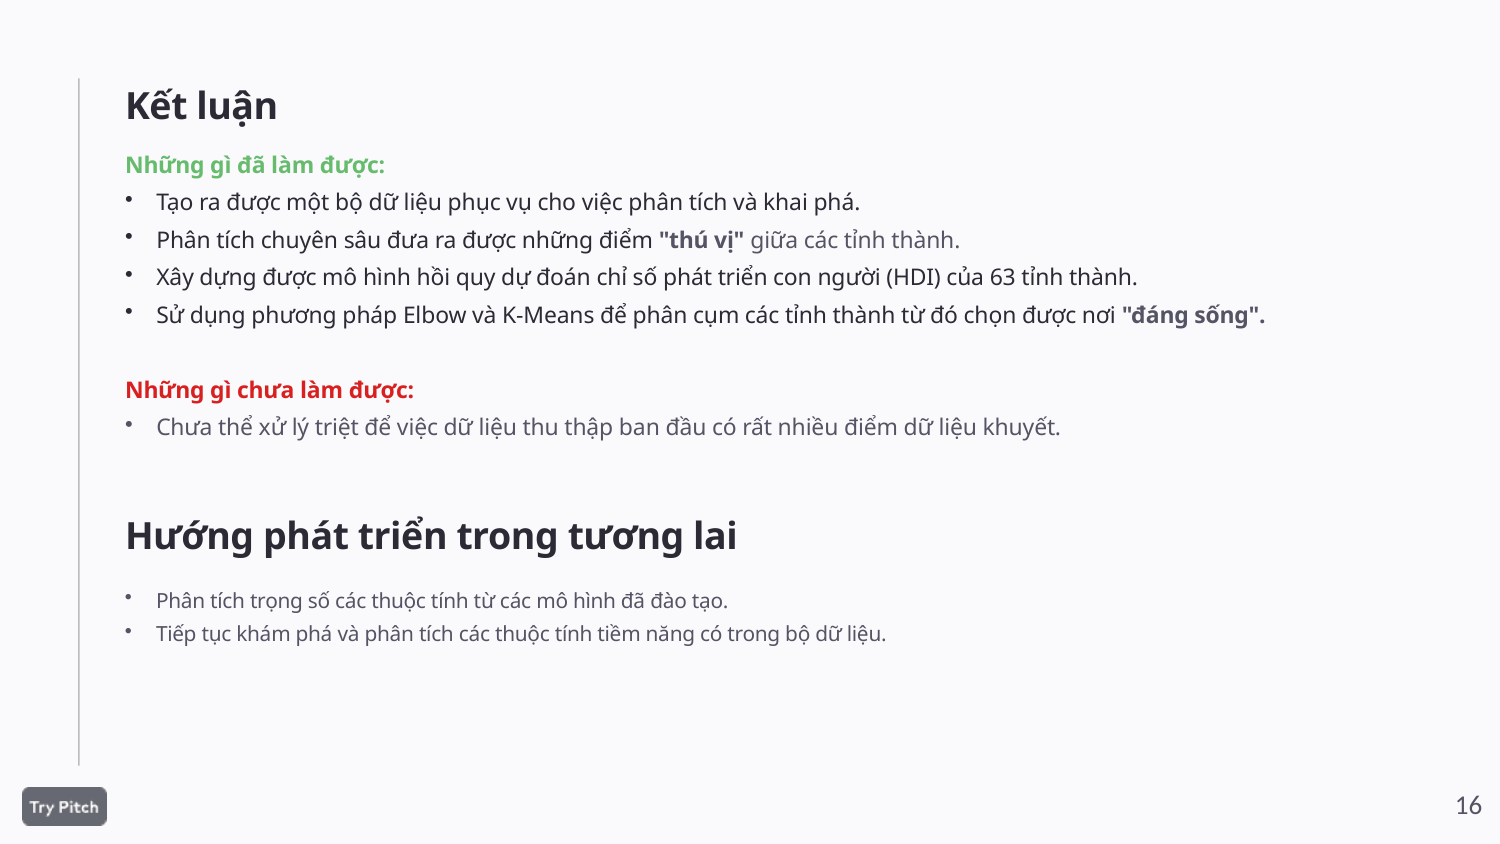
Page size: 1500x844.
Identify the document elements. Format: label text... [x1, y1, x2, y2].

slide_number 16 [1440, 780, 1500, 830]
picture [22, 787, 107, 826]
text_box Những gì đã làm được: Tạo ra được một bộ dữ liệu phục vụ cho việc phân tích và khai phá. Phân tích chuyên sâu đưa ra được những điểm "thú vị" giữa các tỉnh thành. Xây dựng được mô hình hồi quy dự đoán chỉ số phát triển con người (HDI) của 63 tỉnh thành. Sử dụng phương pháp Elbow và K-Means để phân cụm các tỉnh thành từ đó chọn được nơi "đáng sống". Những gì chưa làm được: Chưa thể xử lý triệt để việc dữ liệu thu thập ban đầu có rất nhiều điểm dữ liệu khuyết. [124, 140, 1475, 441]
text_box Hướng phát triển trong tương lai [124, 508, 1475, 558]
text_box Kết luận [124, 78, 1475, 128]
text_box Phân tích trọng số các thuộc tính từ các mô hình đã đào tạo. Tiếp tục khám phá và phân tích các thuộc tính tiềm năng có trong bộ dữ liệu. [124, 578, 1325, 646]
